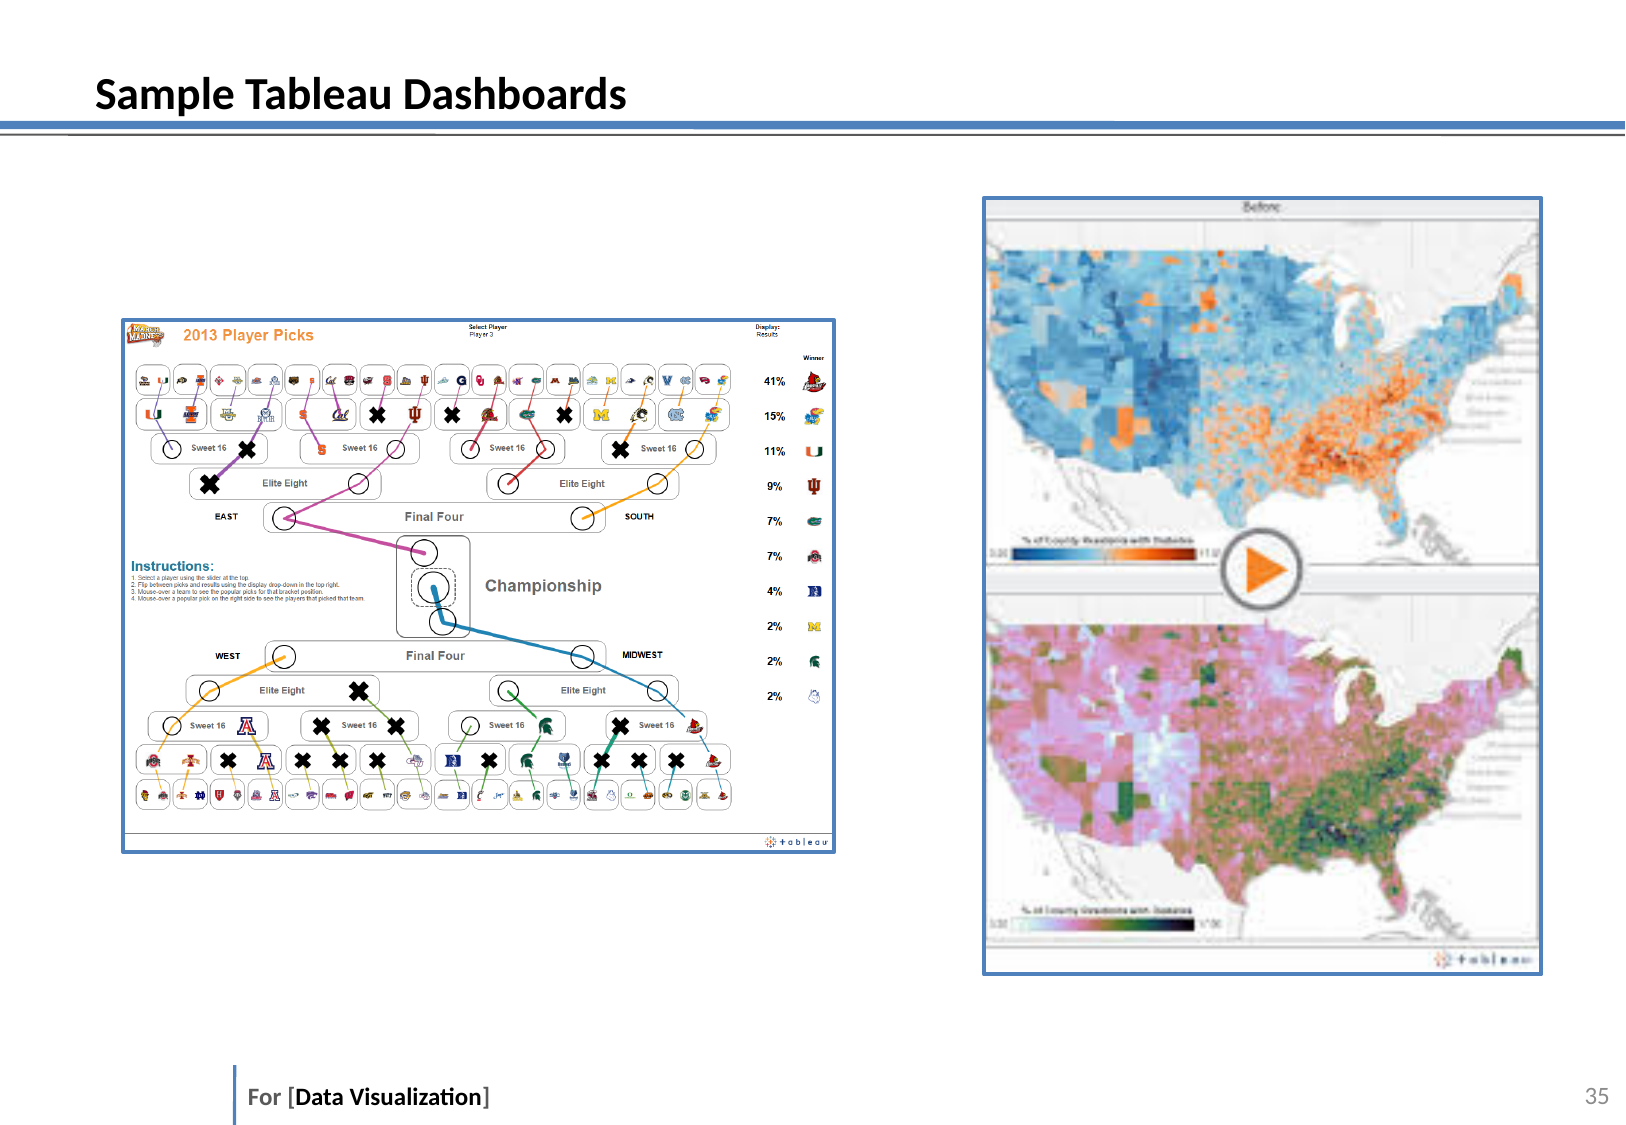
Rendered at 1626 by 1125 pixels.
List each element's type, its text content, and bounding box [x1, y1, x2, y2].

title Sample Tableau Dashboards [87, 10, 1416, 126]
picture [985, 199, 1540, 973]
picture [124, 322, 833, 850]
slide_number 34 [1543, 1065, 1625, 1125]
